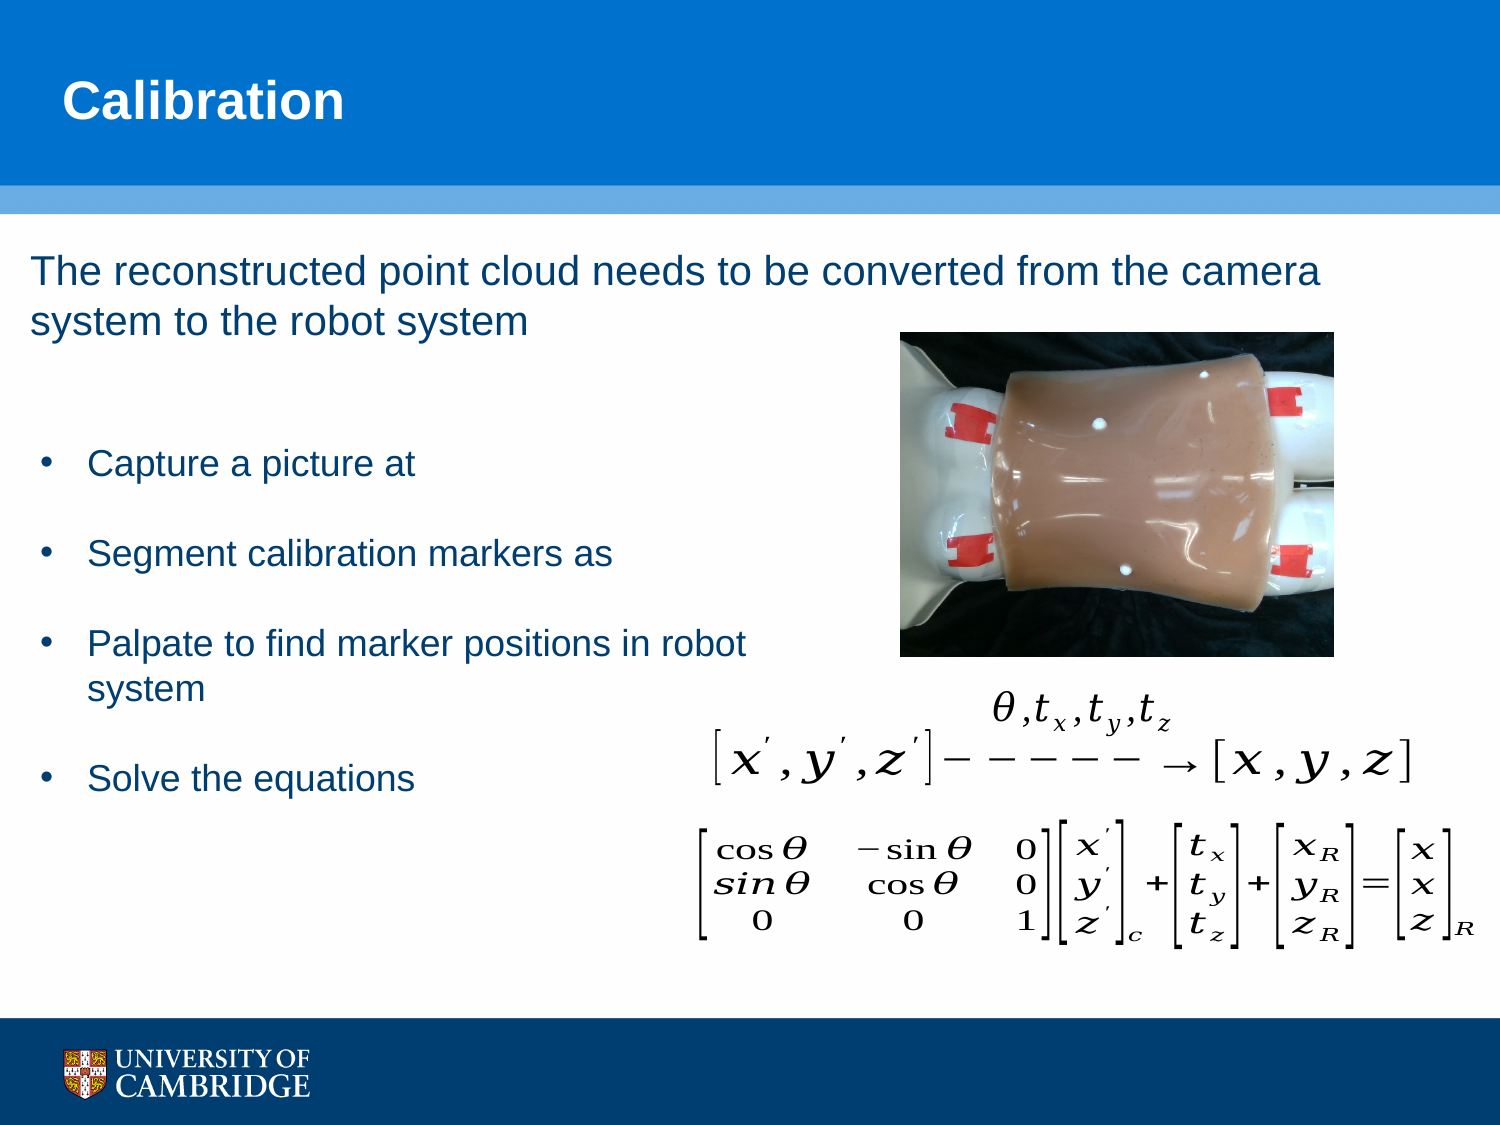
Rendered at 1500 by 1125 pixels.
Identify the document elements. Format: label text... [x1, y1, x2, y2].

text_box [713, 687, 1415, 788]
picture [0, 0, 1500, 1125]
title Calibration [63, 65, 1437, 135]
list The reconstructed point cloud needs to be converted from the camera system to the robot system [30, 243, 1404, 911]
